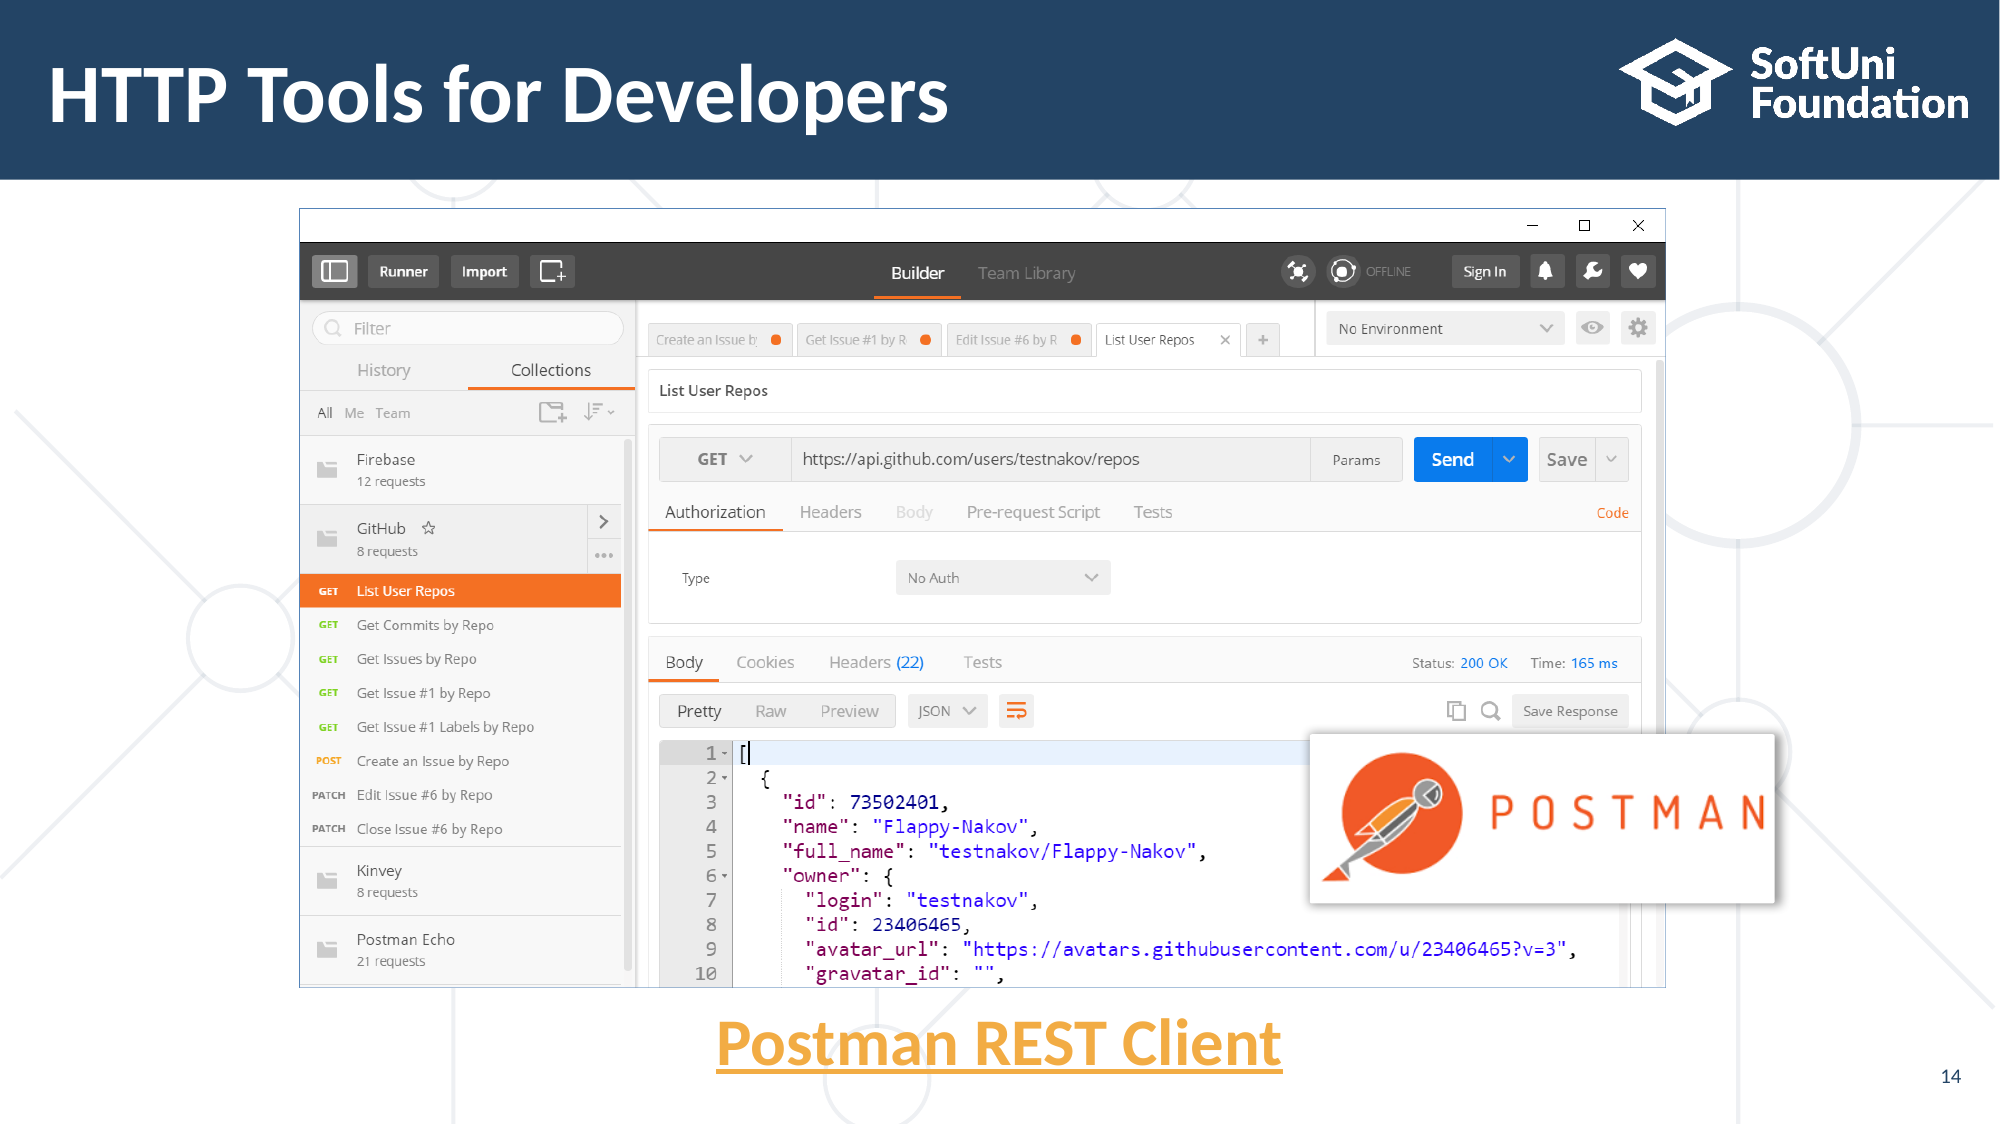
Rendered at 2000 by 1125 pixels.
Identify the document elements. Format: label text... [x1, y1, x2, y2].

picture [299, 207, 1775, 988]
slide_number 14 [1896, 1049, 1968, 1101]
title HTTP Tools for Developers [31, 16, 1591, 162]
text_box Postman REST Client [305, 990, 1694, 1086]
picture [1618, 38, 1968, 126]
